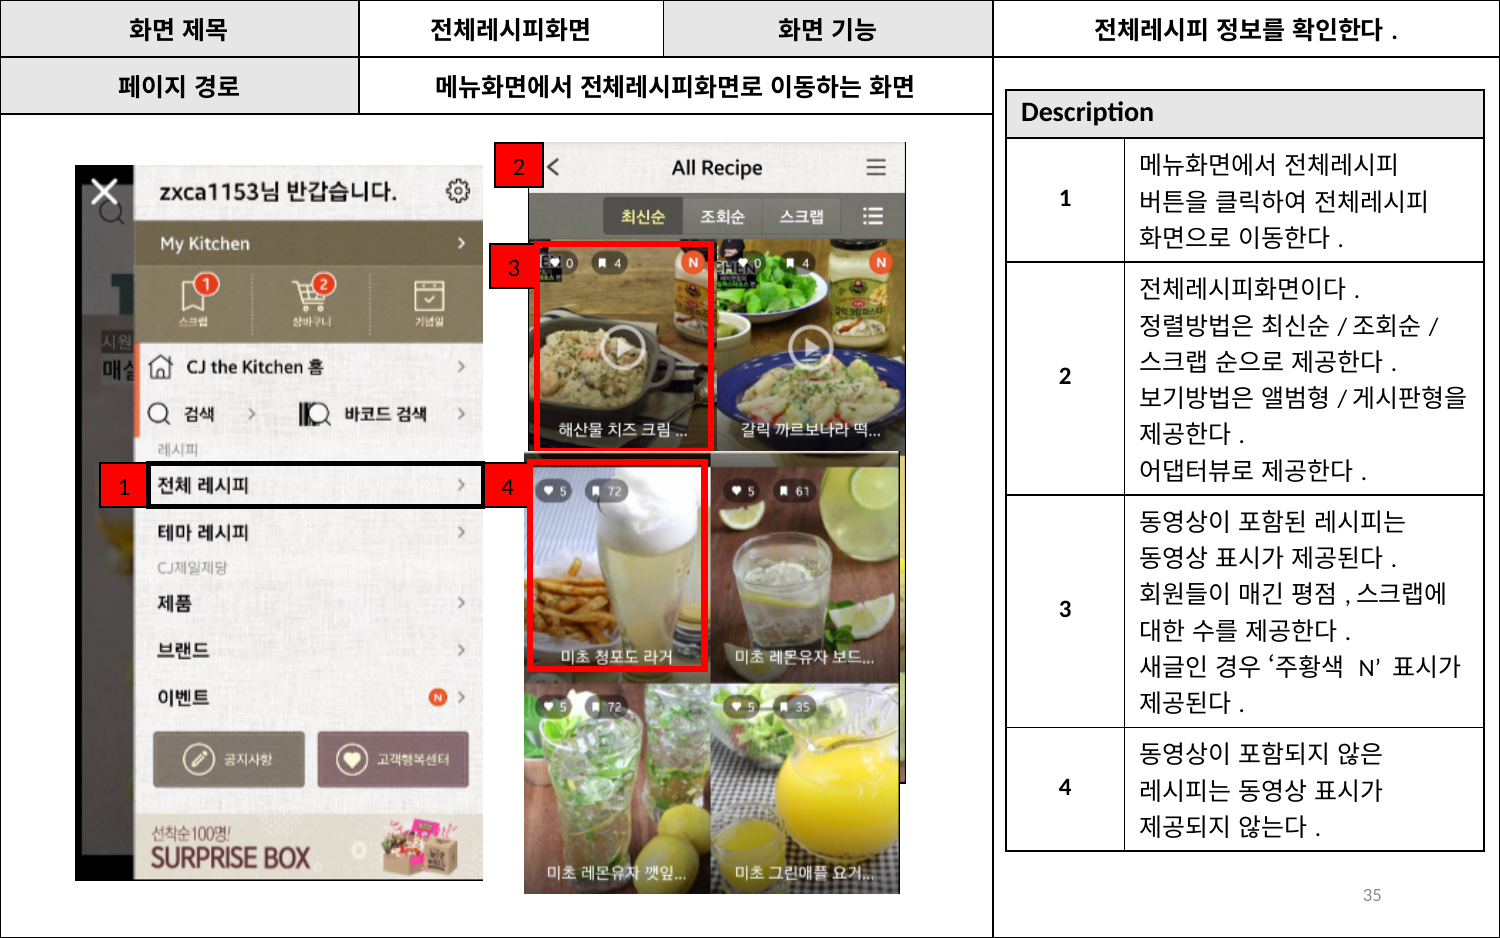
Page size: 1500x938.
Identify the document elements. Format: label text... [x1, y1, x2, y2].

table_cell 페이지 경로 [1, 58, 358, 113]
picture [75, 165, 483, 882]
table_cell 동영상이 포함된 레시피는 동영상 표시가 제공된다. 회원들이 매긴 평점,스크랩에 대한 수를 제공한다. 새글인 경우 ‘주황색 N’ 표시가 제공된다. [1125, 496, 1483, 727]
table_cell 1 [1007, 139, 1124, 261]
table_header Description [1007, 91, 1483, 137]
table_cell 2 [1007, 263, 1124, 494]
table_cell 3 [1007, 496, 1124, 727]
table_header 전체레시피 정보를 확인한다. [994, 1, 1499, 56]
table_header 화면 제목 [1, 1, 358, 56]
picture [524, 142, 906, 895]
text_box 4 [483, 462, 524, 508]
table_cell 동영상이 포함되지 않은 레시피는 동영상 표시가 제공되지 않는다. [1125, 728, 1483, 850]
table_cell 메뉴화면에서 전체레시피 버튼을 클릭하여 전체레시피 화면으로 이동한다. [1125, 139, 1483, 261]
table_header 전체레시피화면 [360, 1, 663, 56]
text_box 3 [489, 243, 528, 289]
slide_number 35 [1059, 868, 1397, 919]
table_cell 4 [1007, 728, 1124, 850]
text_box 2 [494, 142, 528, 188]
table_cell [994, 58, 1499, 937]
table_cell 메뉴화면에서 전체레시피화면로 이동하는 화면 [360, 58, 992, 113]
table_cell [1, 115, 992, 937]
table_cell 전체레시피화면이다. 정렬방법은 최신순/조회순/스크랩 순으로 제공한다. 보기방법은 앨범형/게시판형을 제공한다. 어댑터뷰로 제공한다. [1125, 263, 1483, 494]
table_header 화면 기능 [664, 1, 992, 56]
